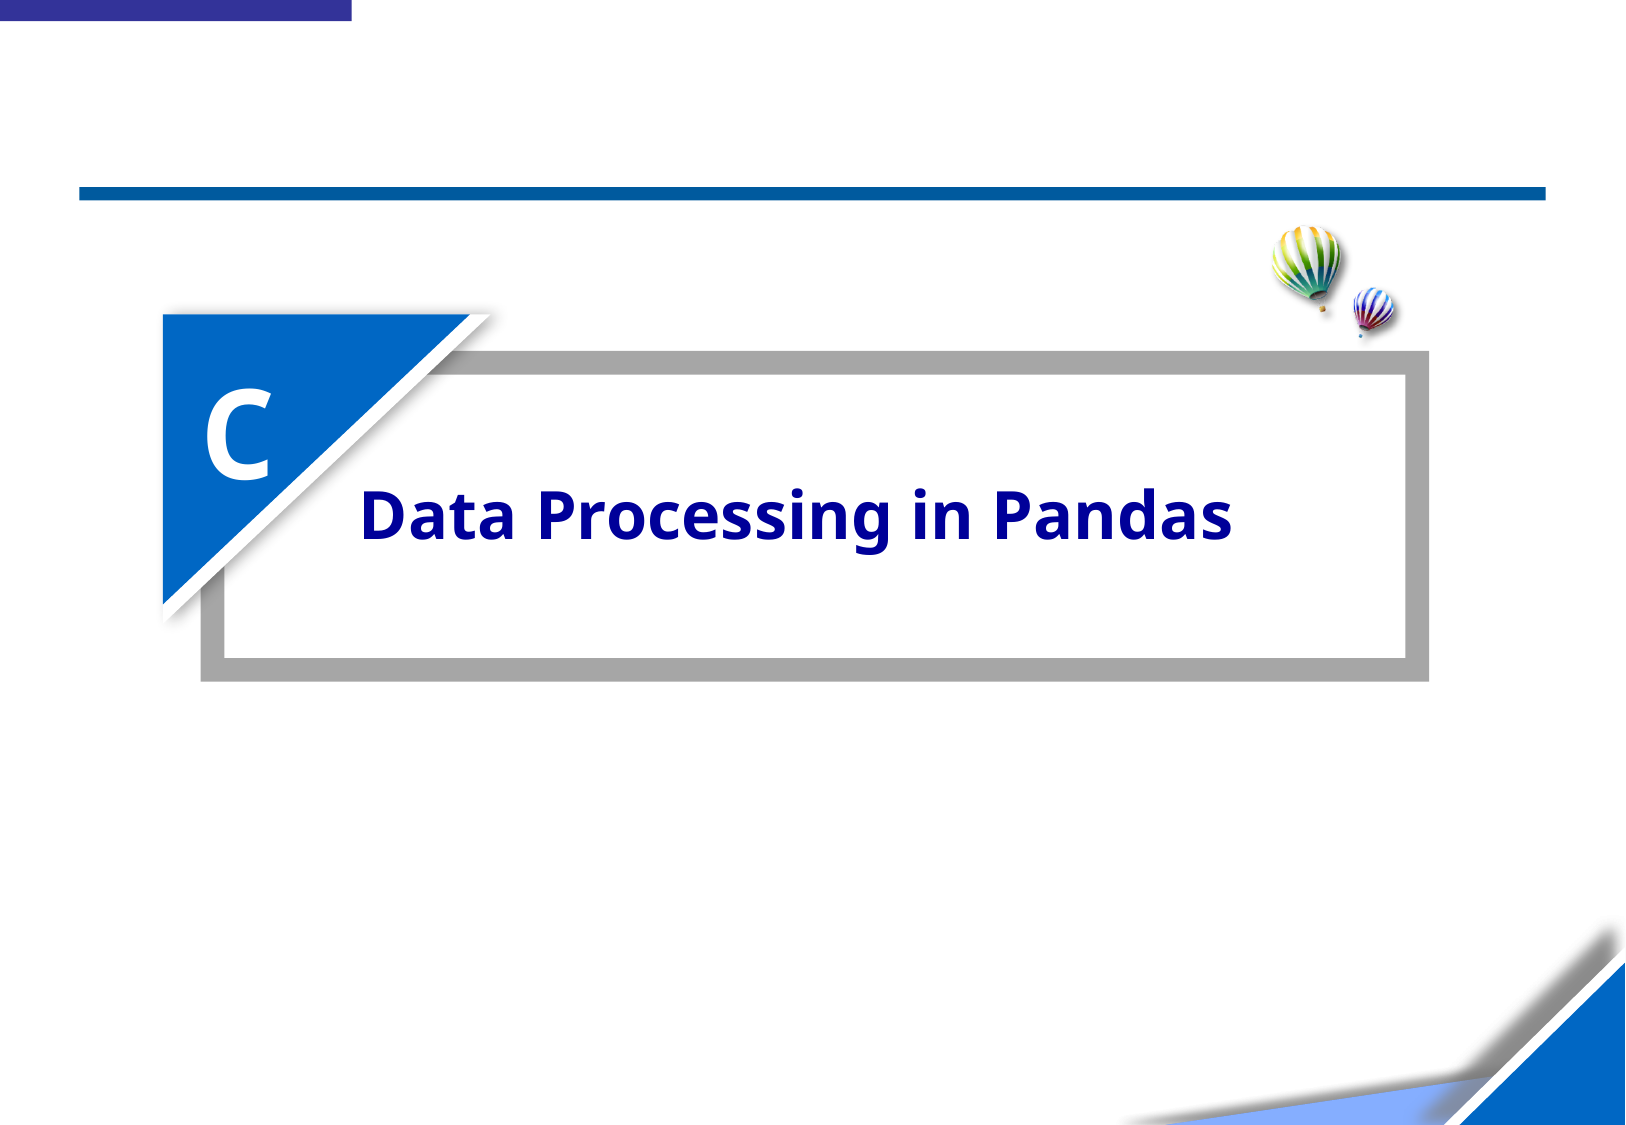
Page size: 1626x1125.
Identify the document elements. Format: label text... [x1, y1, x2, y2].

picture [1214, 172, 1427, 364]
title Data Processing in Pandas [343, 451, 1380, 576]
list C [186, 347, 290, 508]
